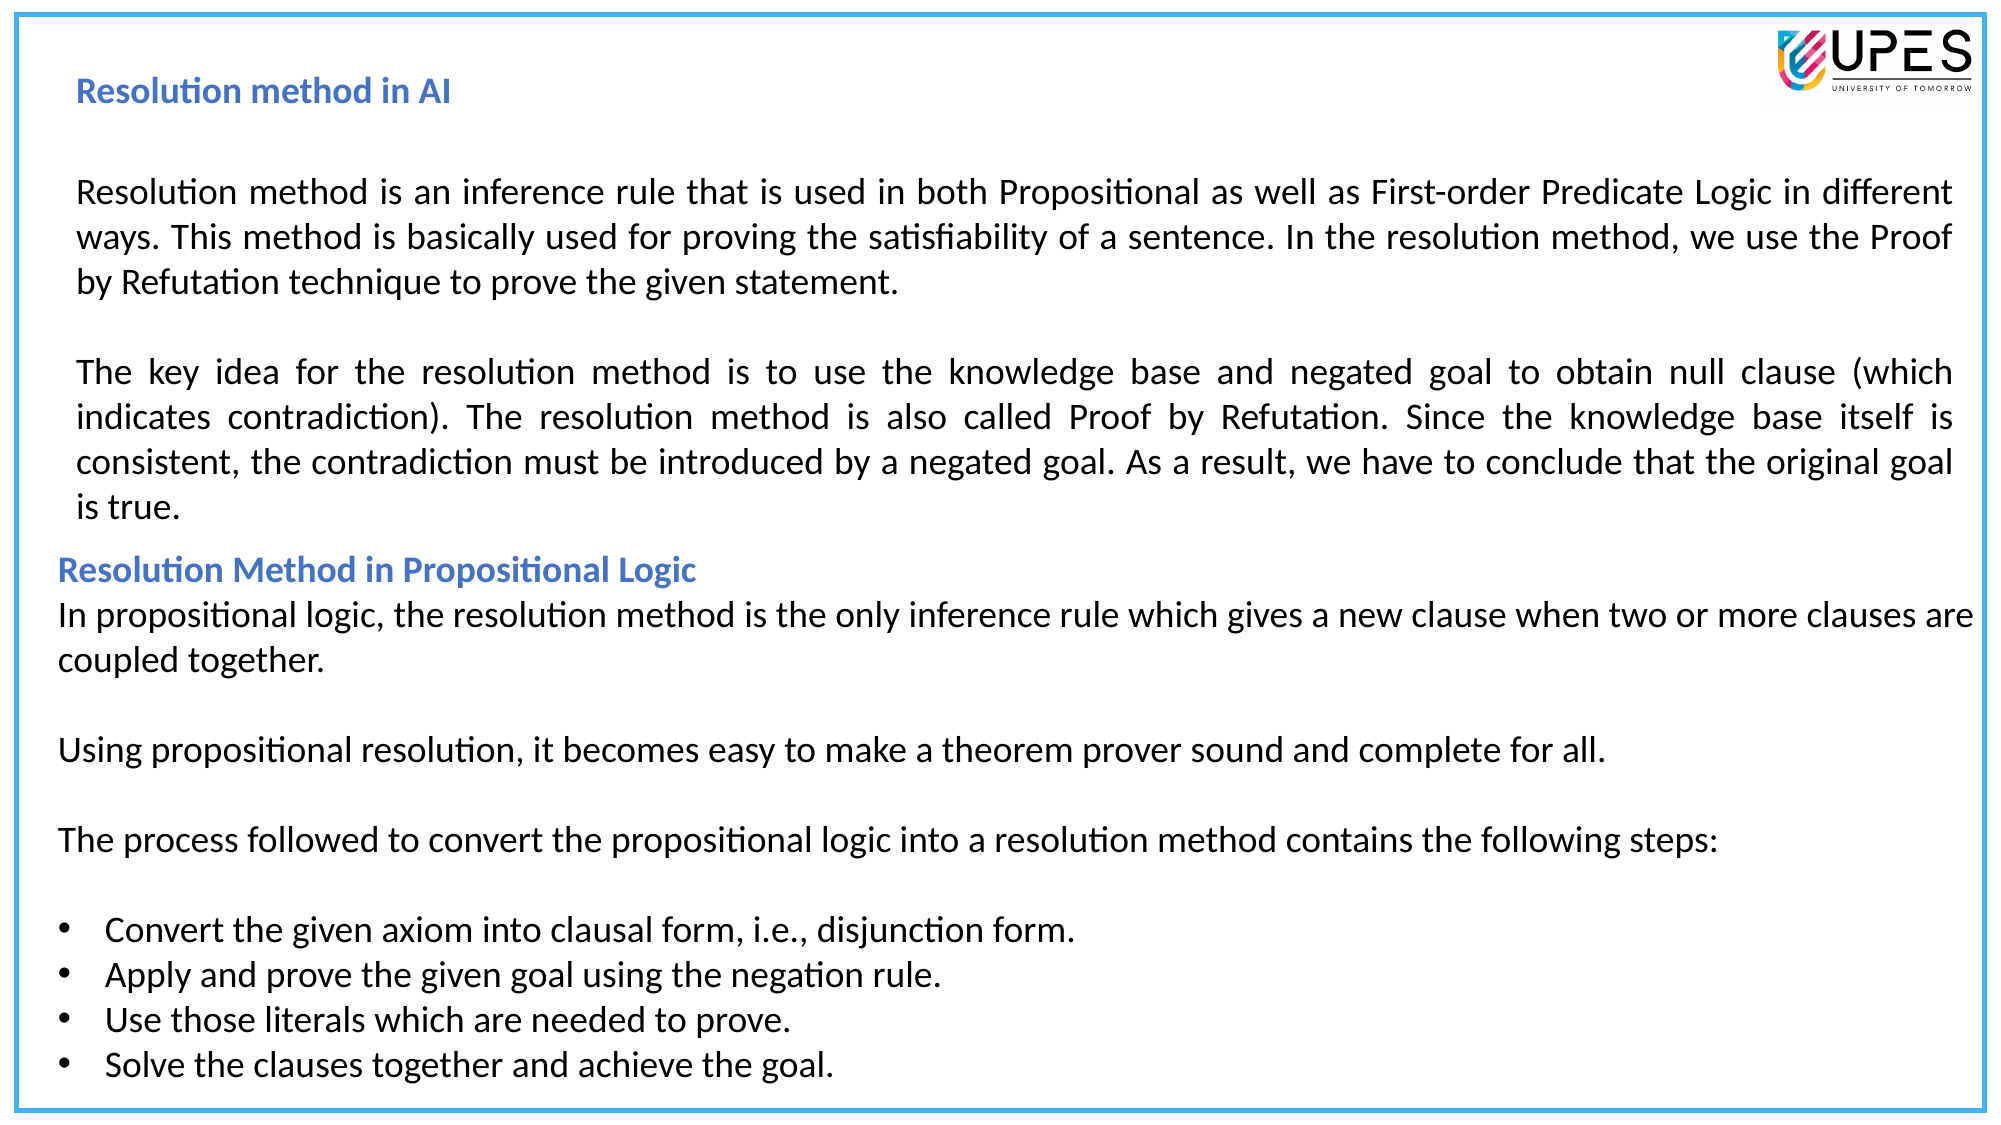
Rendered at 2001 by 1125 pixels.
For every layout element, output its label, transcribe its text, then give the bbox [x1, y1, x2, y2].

text_box Resolution method in AI [61, 59, 871, 119]
text_box Resolution Method in Propositional Logic In propositional logic, the resolution method is the only inference rule which gives a new clause when two or more clauses are coupled together. Using propositional resolution, it becomes easy to make a theorem prover sound and complete for all. The process followed to convert the propositional logic into a resolution method contains the following steps: Convert the given axiom into clausal form, i.e., disjunction form. Apply and prove the given goal using the negation rule. Use those literals which are needed to prove. Solve the clauses together and achieve the goal. [43, 537, 2000, 1093]
text_box Resolution method is an inference rule that is used in both Propositional as well as First-order Predicate Logic in different ways. This method is basically used for proving the satisfiability of a sentence. In the resolution method, we use the Proof by Refutation technique to prove the given statement. The key idea for the resolution method is to use the knowledge base and negated goal to obtain null clause (which indicates contradiction). The resolution method is also called Proof by Refutation. Since the knowledge base itself is consistent, the contradiction must be introduced by a negated goal. As a result, we have to conclude that the original goal is true. [61, 159, 1971, 534]
picture [1758, 20, 1978, 110]
